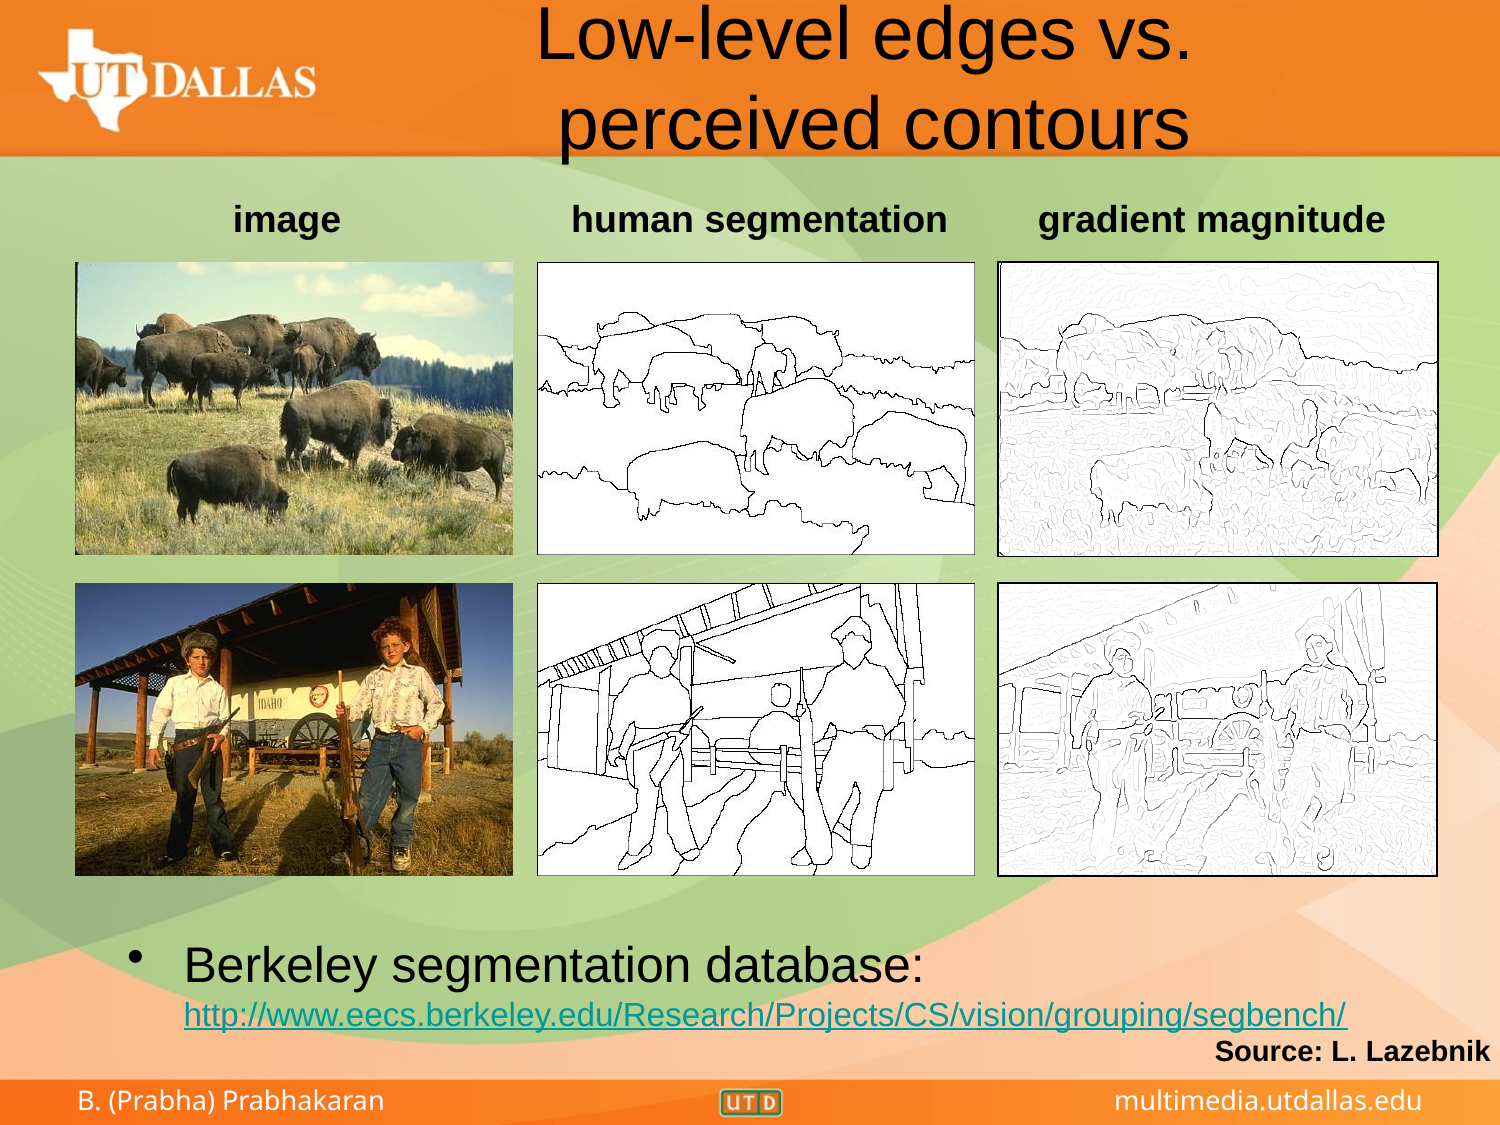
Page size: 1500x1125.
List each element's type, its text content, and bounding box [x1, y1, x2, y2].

text_box image [218, 187, 356, 248]
text_box gradient magnitude [1023, 187, 1401, 248]
list Berkeley segmentation database: http://www.eecs.berkeley.edu/Research/Projects/CS/vision/grouping/segbench/ [112, 925, 1388, 1063]
text_box Source: L. Lazebnik [1200, 1024, 1500, 1075]
text_box human segmentation [556, 187, 964, 248]
picture [0, 0, 1500, 1125]
title Low-level edges vs. perceived contours [237, 5, 1500, 144]
